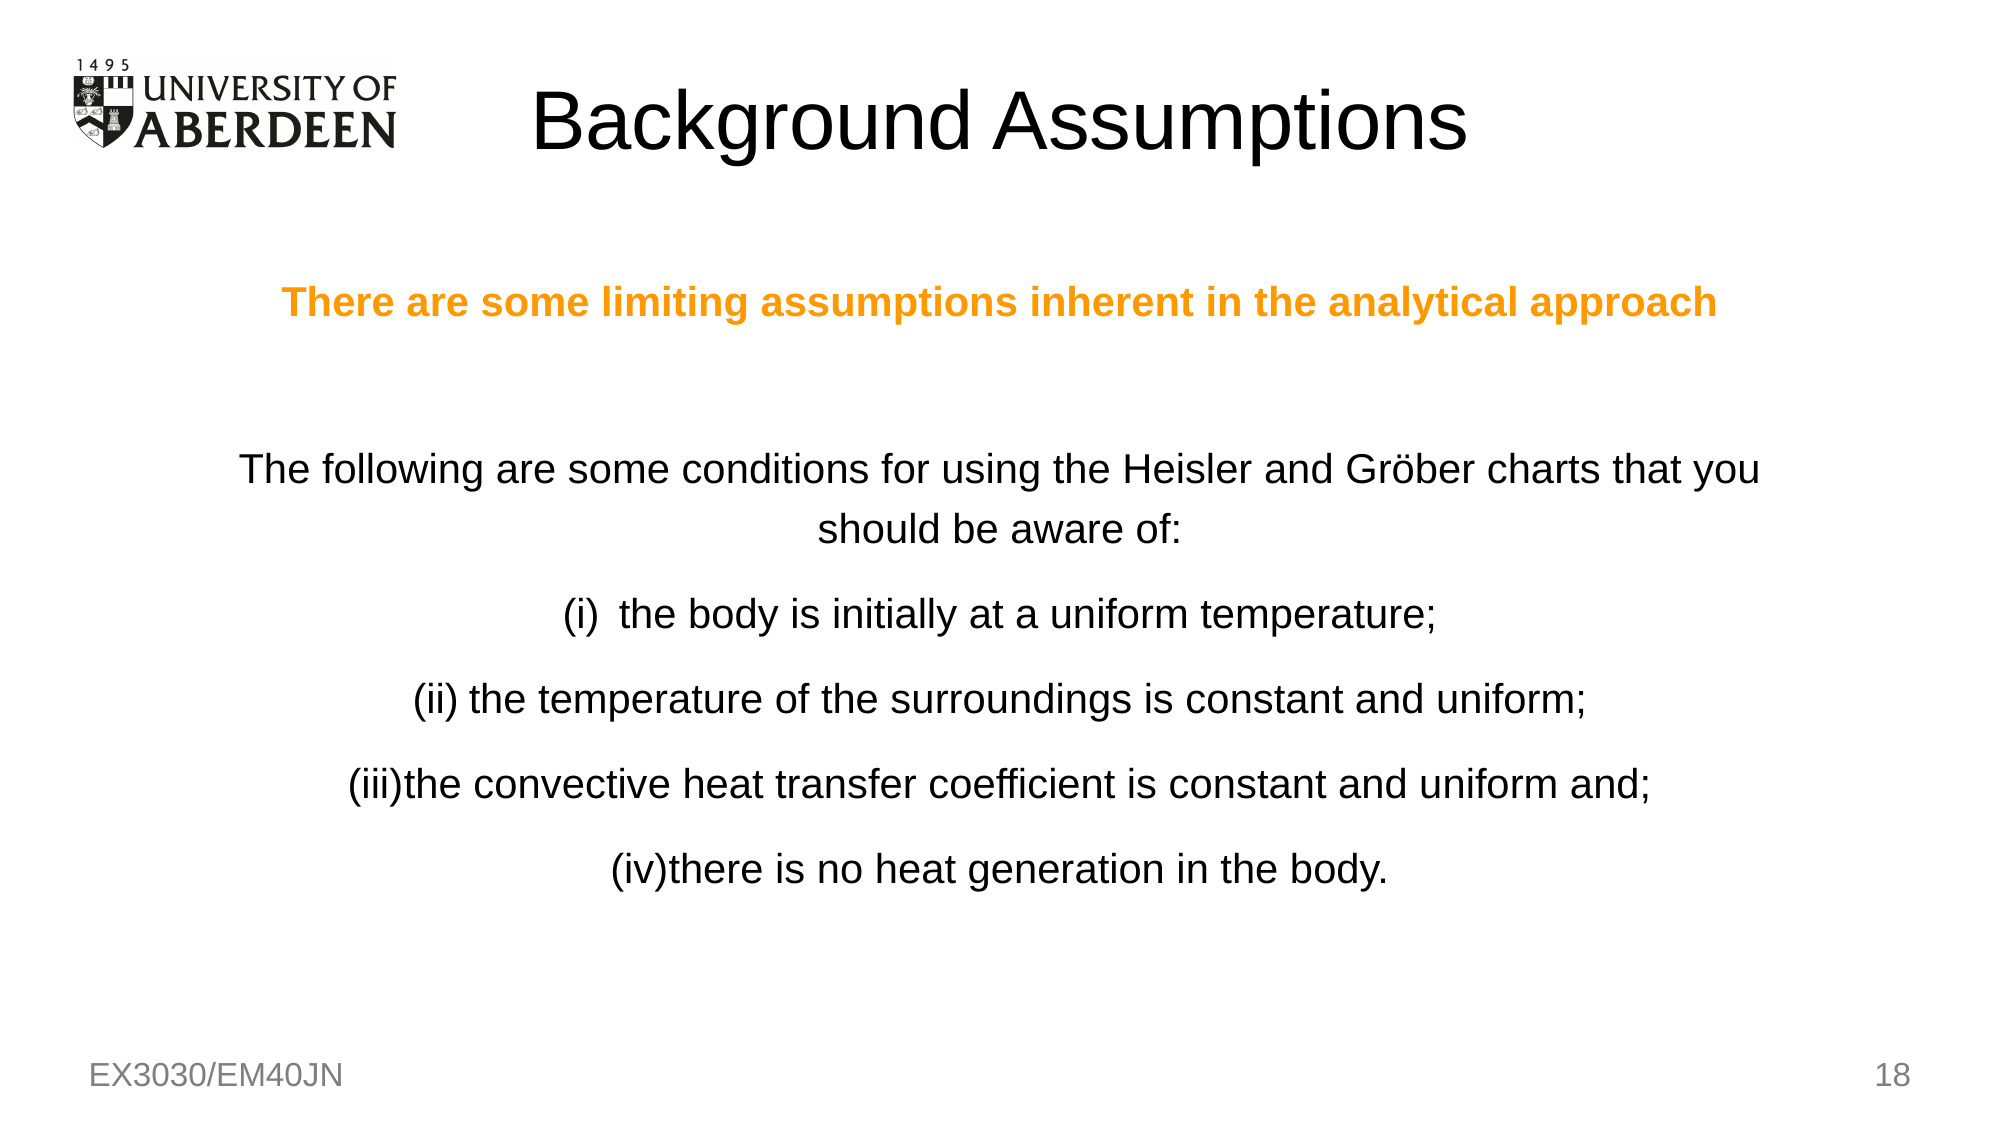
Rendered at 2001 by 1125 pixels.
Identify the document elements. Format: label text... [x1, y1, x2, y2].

text_box The following are some conditions for using the Heisler and Gröber charts that you should be aware of: the body is initially at a uniform temperature; the temperature of the surroundings is constant and uniform; the convective heat transfer coefficient is constant and uniform and; there is no heat generation in the body. [173, 423, 1827, 898]
title Background Assumptions [0, 59, 2000, 176]
picture [73, 58, 397, 148]
slide_number 15 [1476, 1042, 1927, 1103]
text_box There are some limiting assumptions inherent in the analytical approach [173, 266, 1827, 333]
text_box EX3030/EM40JN [73, 1042, 802, 1103]
